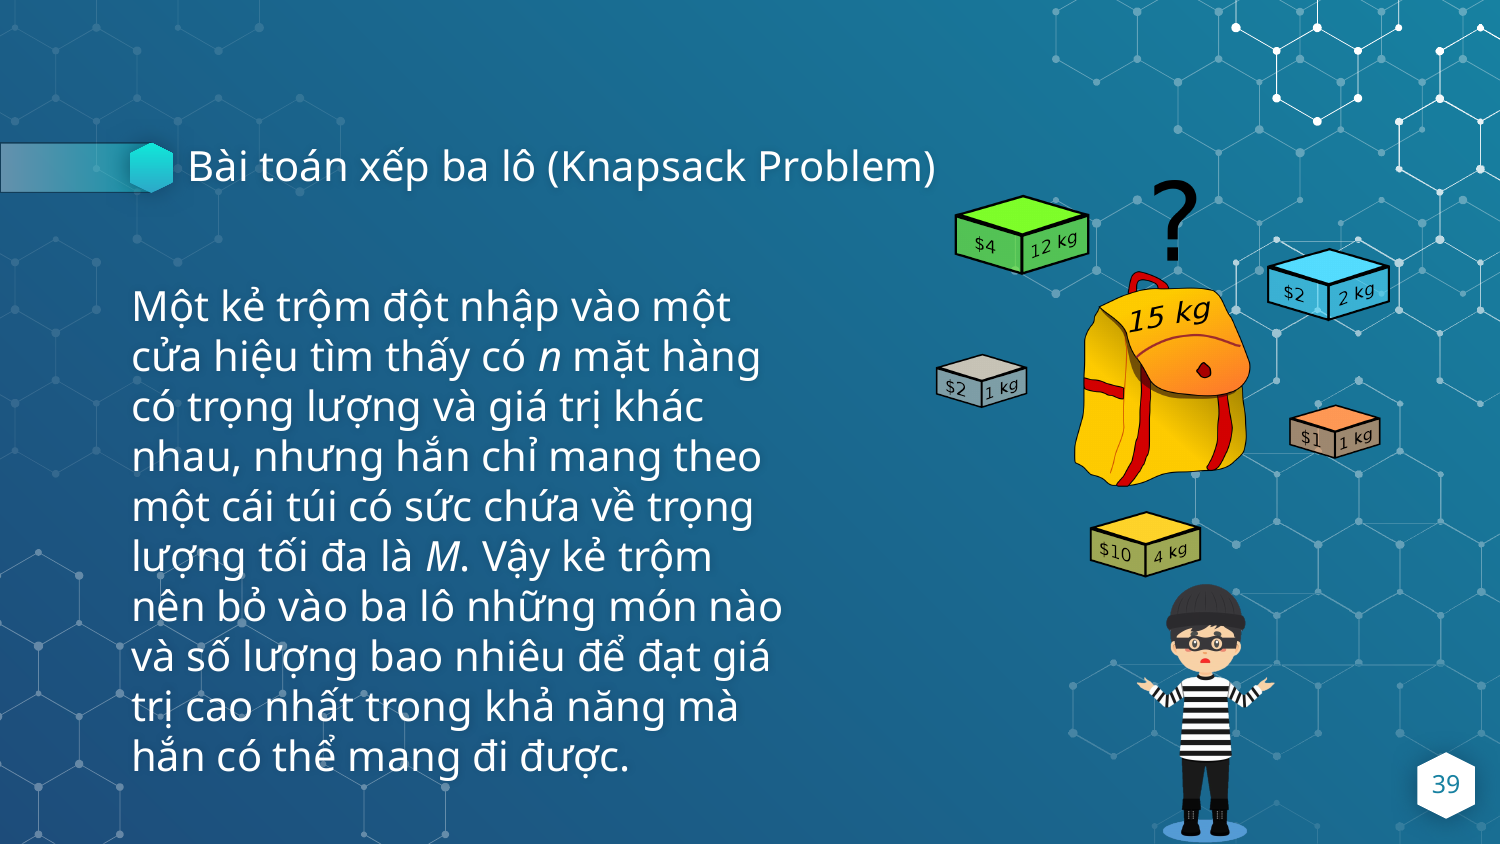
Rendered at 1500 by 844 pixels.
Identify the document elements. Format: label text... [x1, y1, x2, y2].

list Một kẻ trộm đột nhập vào một cửa hiệu tìm thấy có n mặt hàng có trọng lượng và giá trị khác nhau, nhưng hắn chỉ mang theo một cái túi có sức chứa về trọng lượng tối đa là M. Vậy kẻ trộm nên bỏ vào ba lô những món nào và số lượng bao nhiêu để đạt giá trị cao nhất trong khả năng mà hắn có thể mang đi được. [112, 279, 788, 778]
title Bài toán xếp ba lô (Knapsack Problem) [187, 139, 966, 197]
slide_number 39 [1417, 752, 1475, 819]
picture [923, 171, 1401, 844]
